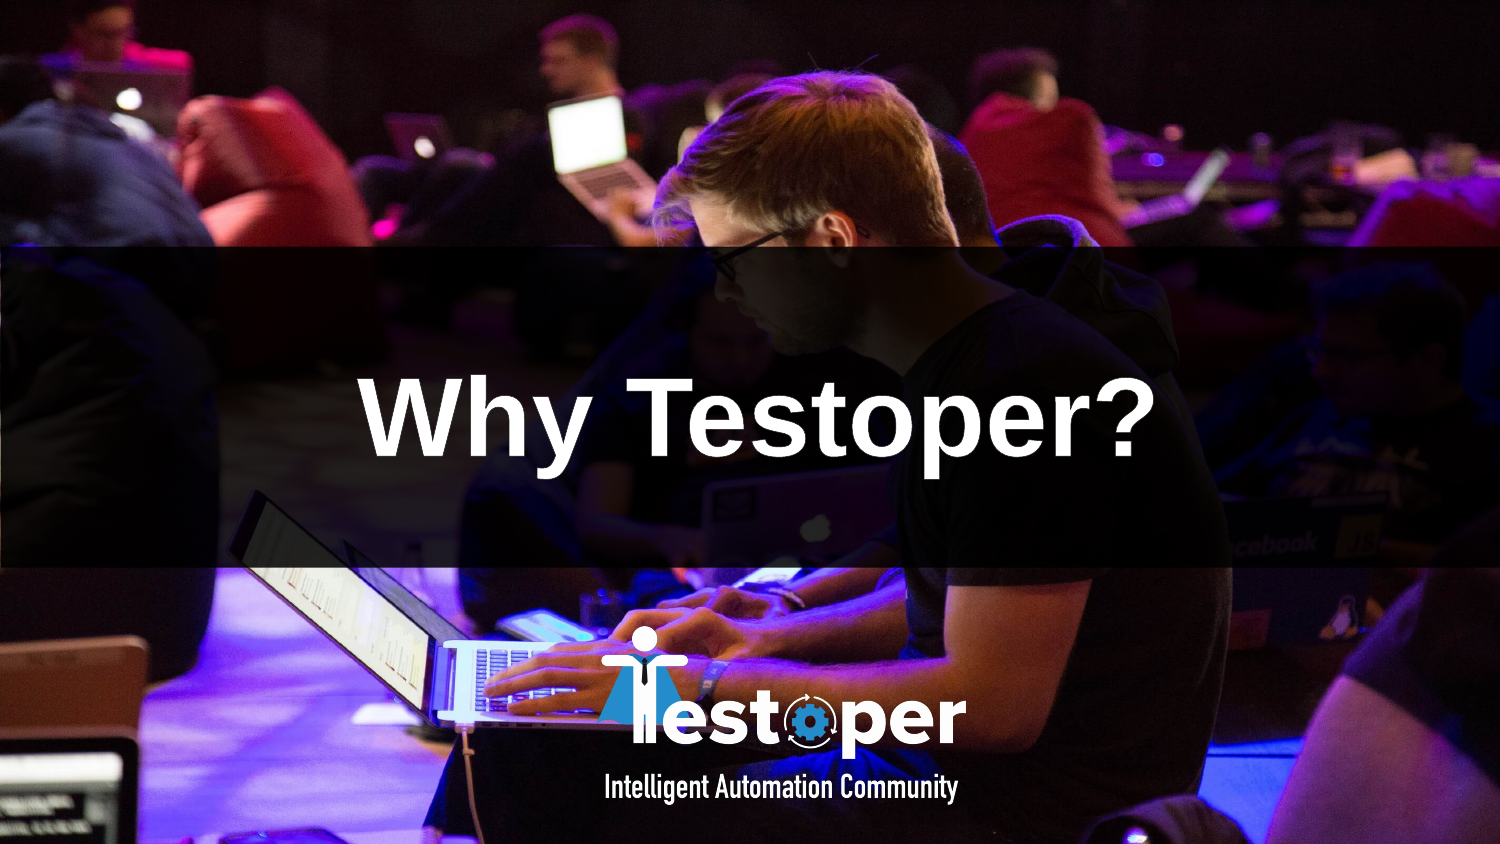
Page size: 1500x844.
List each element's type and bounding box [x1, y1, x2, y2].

picture [0, 568, 1500, 844]
text_box [0, 200, 1500, 568]
picture [0, 0, 1500, 200]
